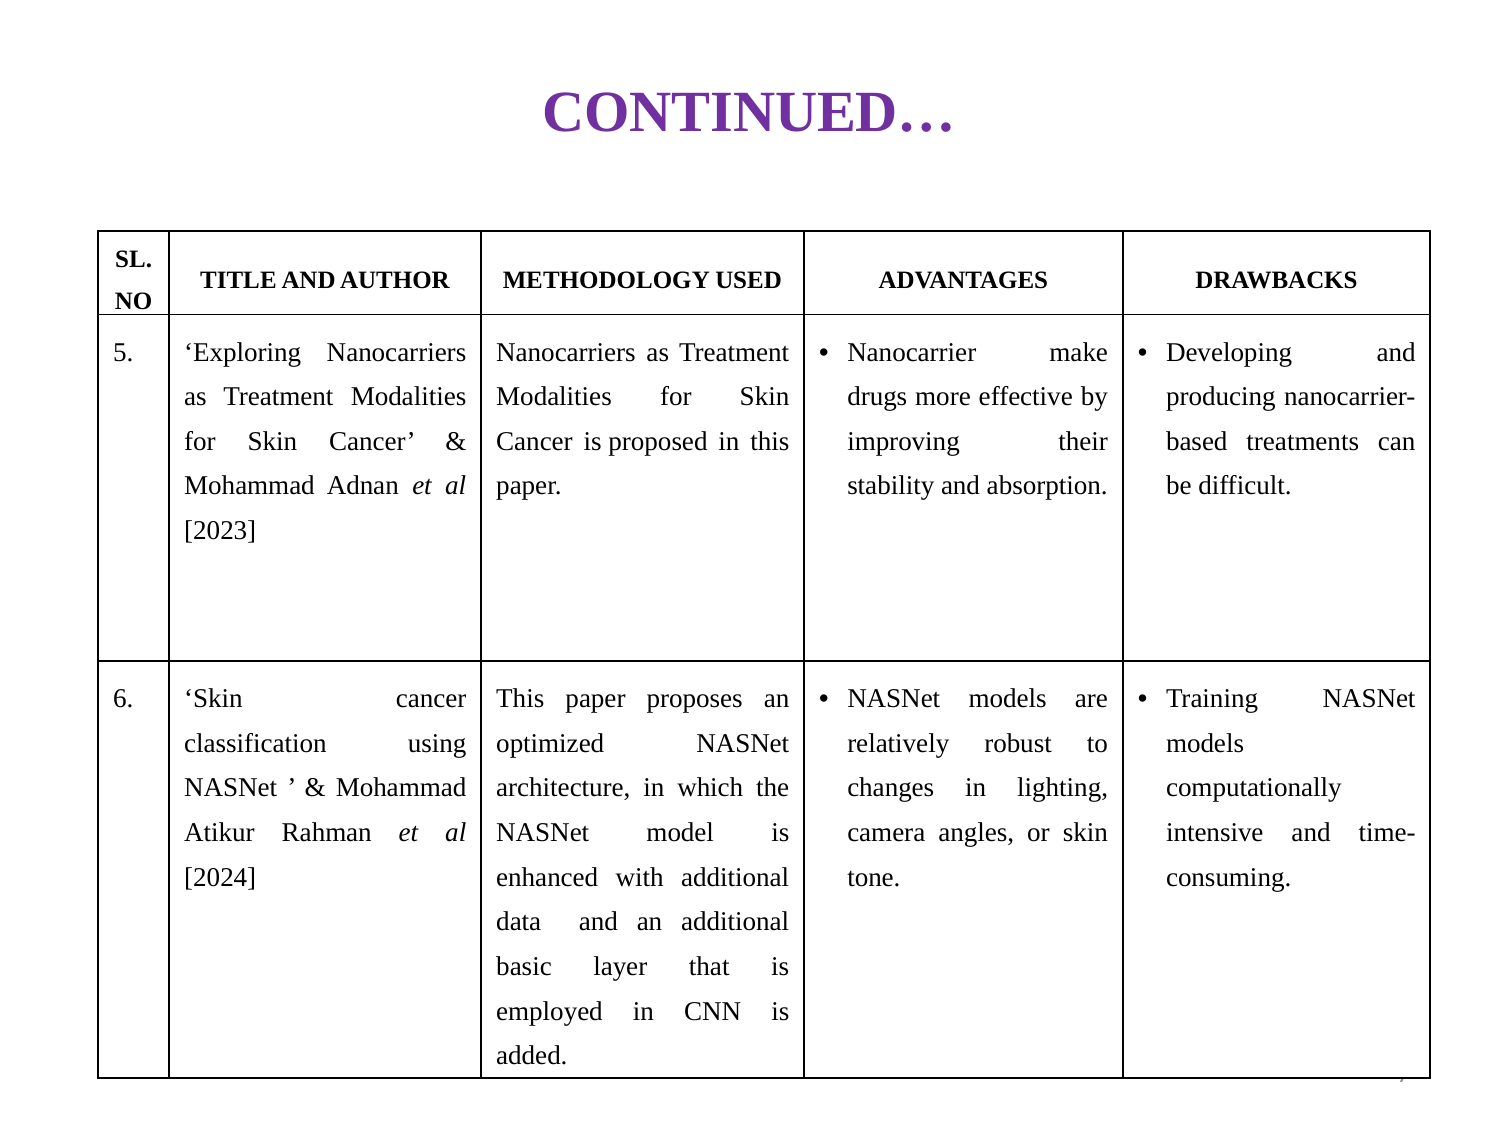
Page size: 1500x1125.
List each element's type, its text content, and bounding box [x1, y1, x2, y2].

table_cell ‘Exploring Nanocarriers as Treatment Modalities for Skin Cancer’ & Mohammad Adnan et al [2023] [170, 315, 480, 660]
table_header DRAWBACKS [1124, 232, 1429, 314]
table_cell Nanocarriers as Treatment Modalities for Skin Cancer is proposed in this paper. [482, 315, 803, 660]
table_cell ‘Skin cancer classification using NASNet ’ & Mohammad Atikur Rahman et al [2024] [170, 662, 480, 1077]
table_cell Training NASNet models computationally intensive and time-consuming. [1124, 662, 1429, 1077]
table_header ADVANTAGES [805, 232, 1122, 314]
title CONTINUED… [82, 45, 1416, 171]
table_cell NASNet models are relatively robust to changes in lighting, camera angles, or skin tone. [805, 662, 1122, 1077]
table_cell 6. [99, 662, 168, 1077]
table_cell This paper proposes an optimized NASNet architecture, in which the NASNet model is enhanced with additional data and an additional basic layer that is employed in CNN is added. [482, 662, 803, 1077]
table_cell Nanocarrier make drugs more effective by improving their stability and absorption. [805, 315, 1122, 660]
table_header SL. NO [99, 232, 168, 314]
table_header TITLE AND AUTHOR [170, 232, 480, 314]
slide_number 7 [1074, 1042, 1425, 1103]
table_header METHODOLOGY USED [482, 232, 803, 314]
table_cell 5. [99, 315, 168, 660]
table_cell Developing and producing nanocarrier-based treatments can be difficult. [1124, 315, 1429, 660]
